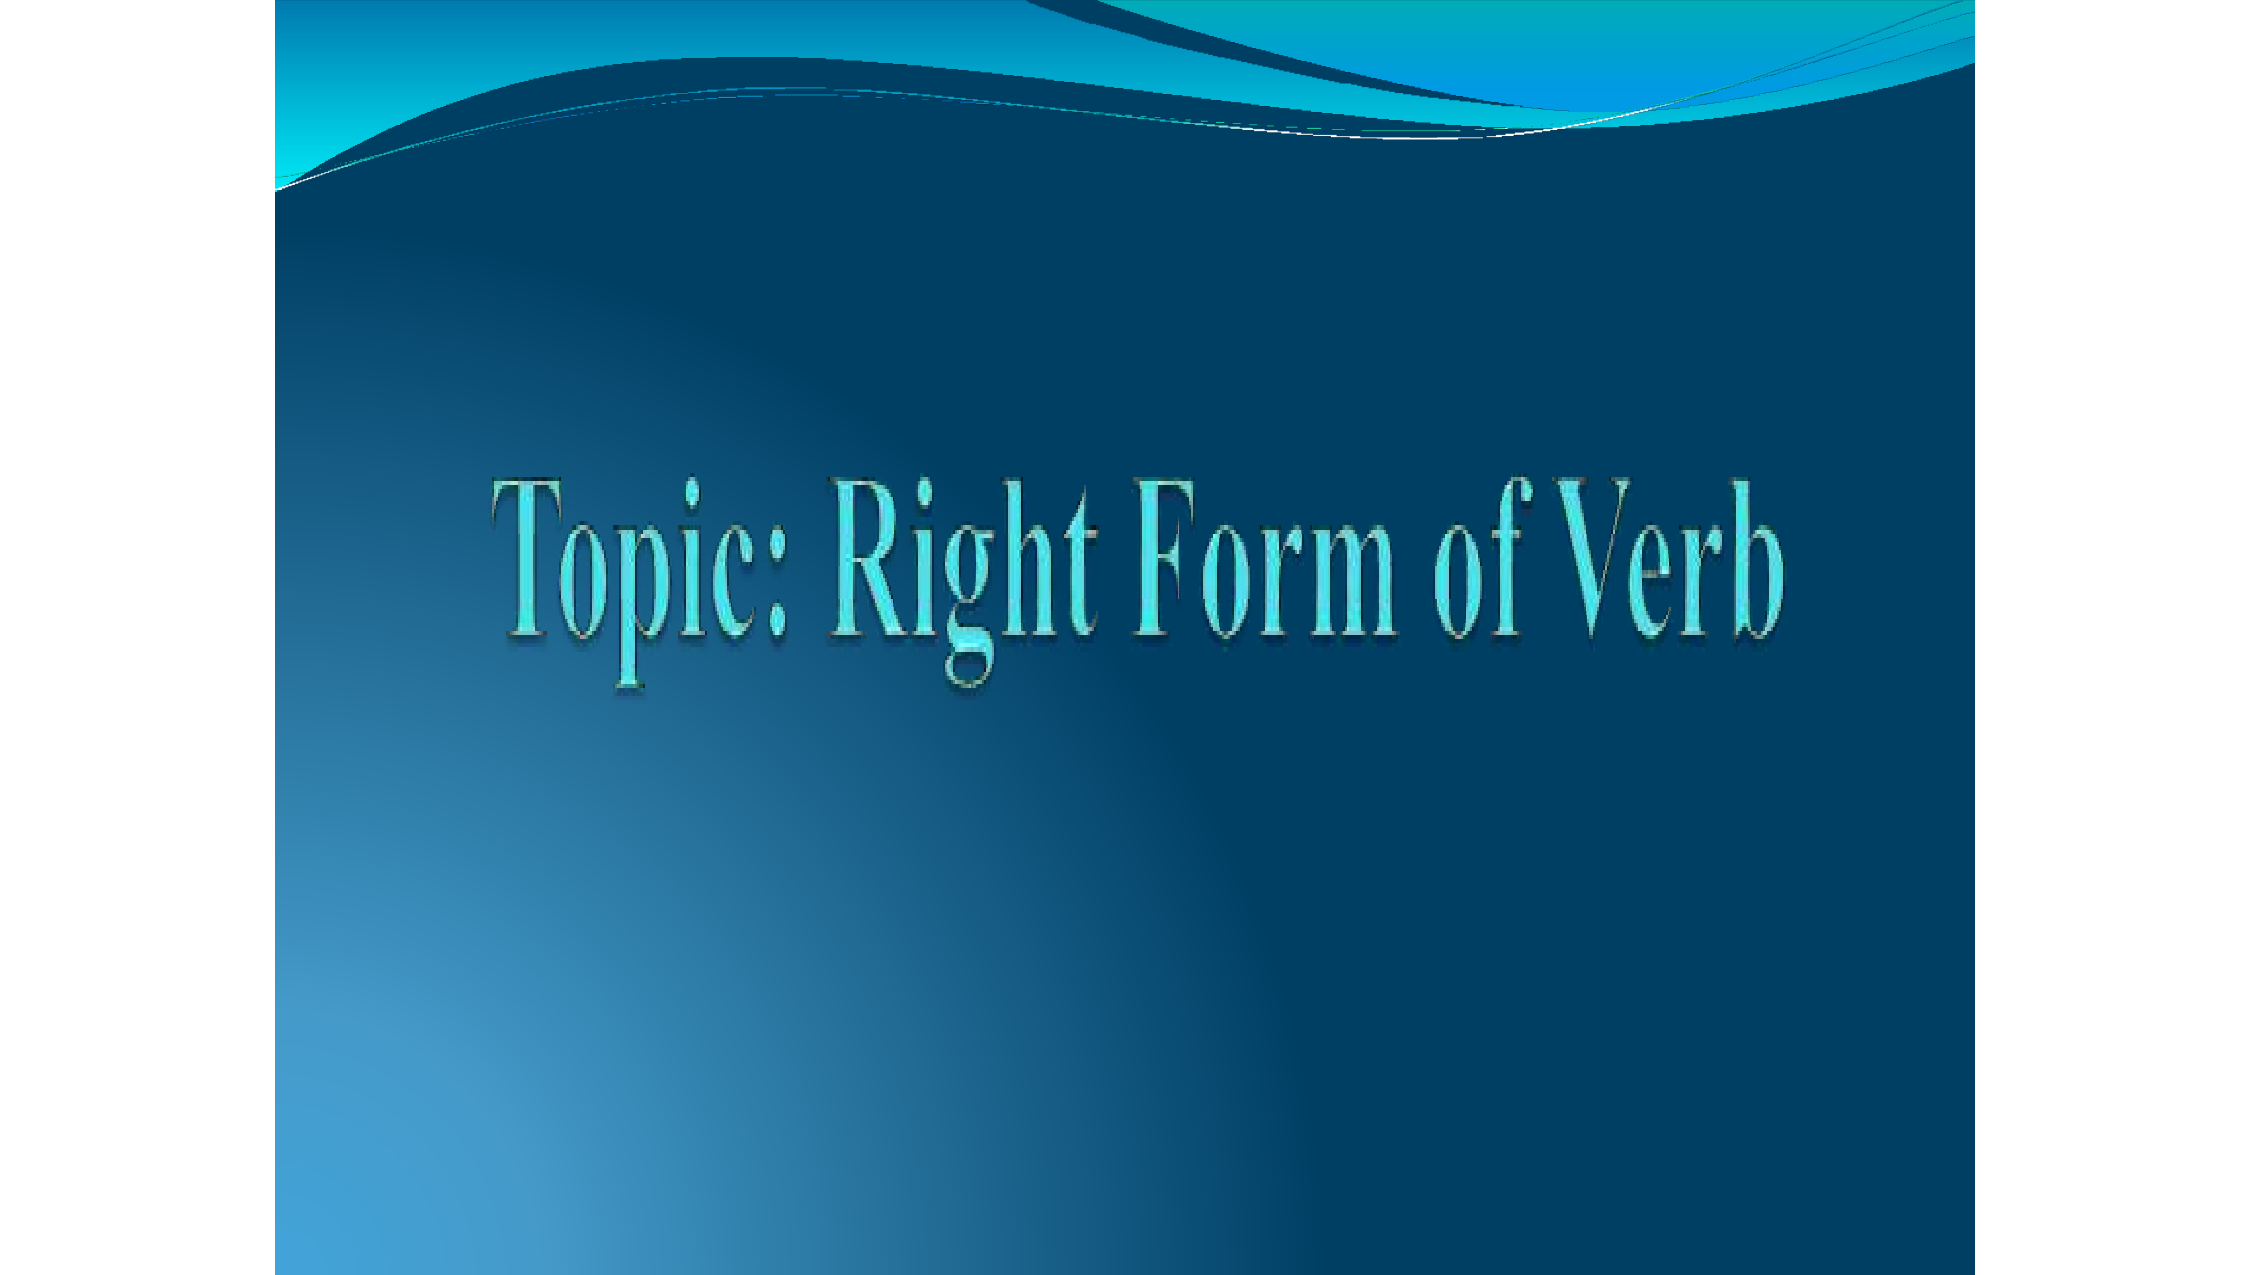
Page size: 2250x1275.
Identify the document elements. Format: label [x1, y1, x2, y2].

text_box [274, 0, 1976, 1275]
